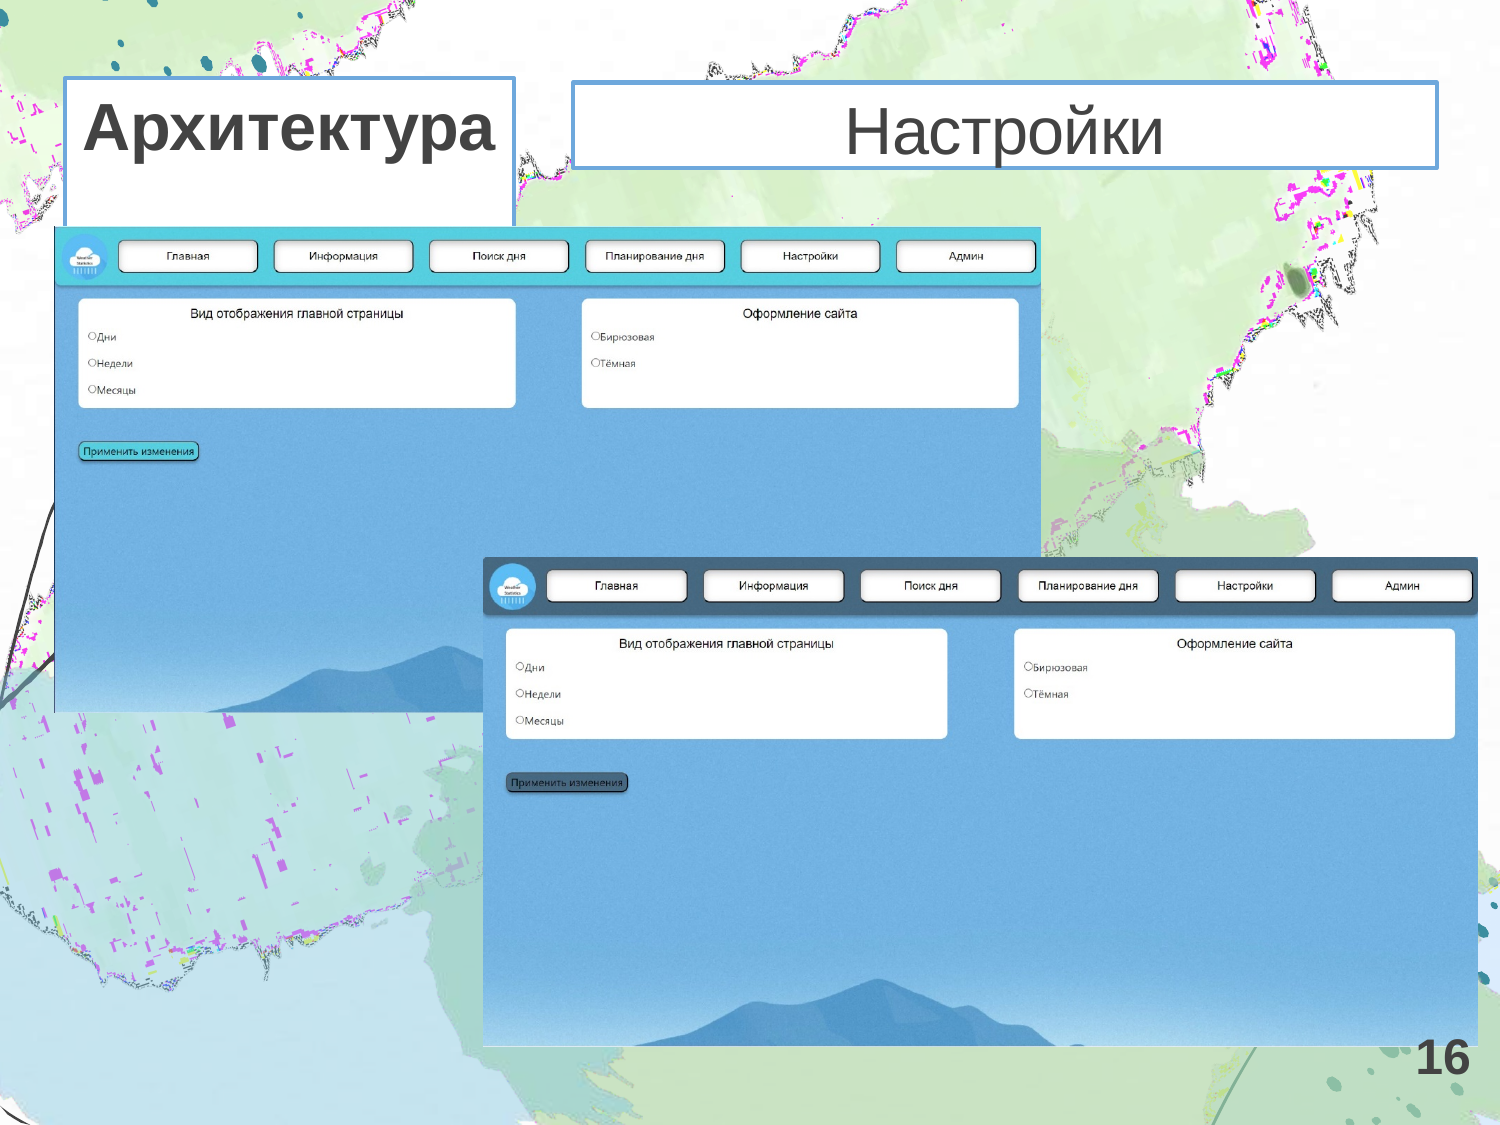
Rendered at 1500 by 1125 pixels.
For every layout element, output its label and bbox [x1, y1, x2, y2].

picture [54, 226, 1479, 1047]
text_box [0, 0, 1500, 1125]
